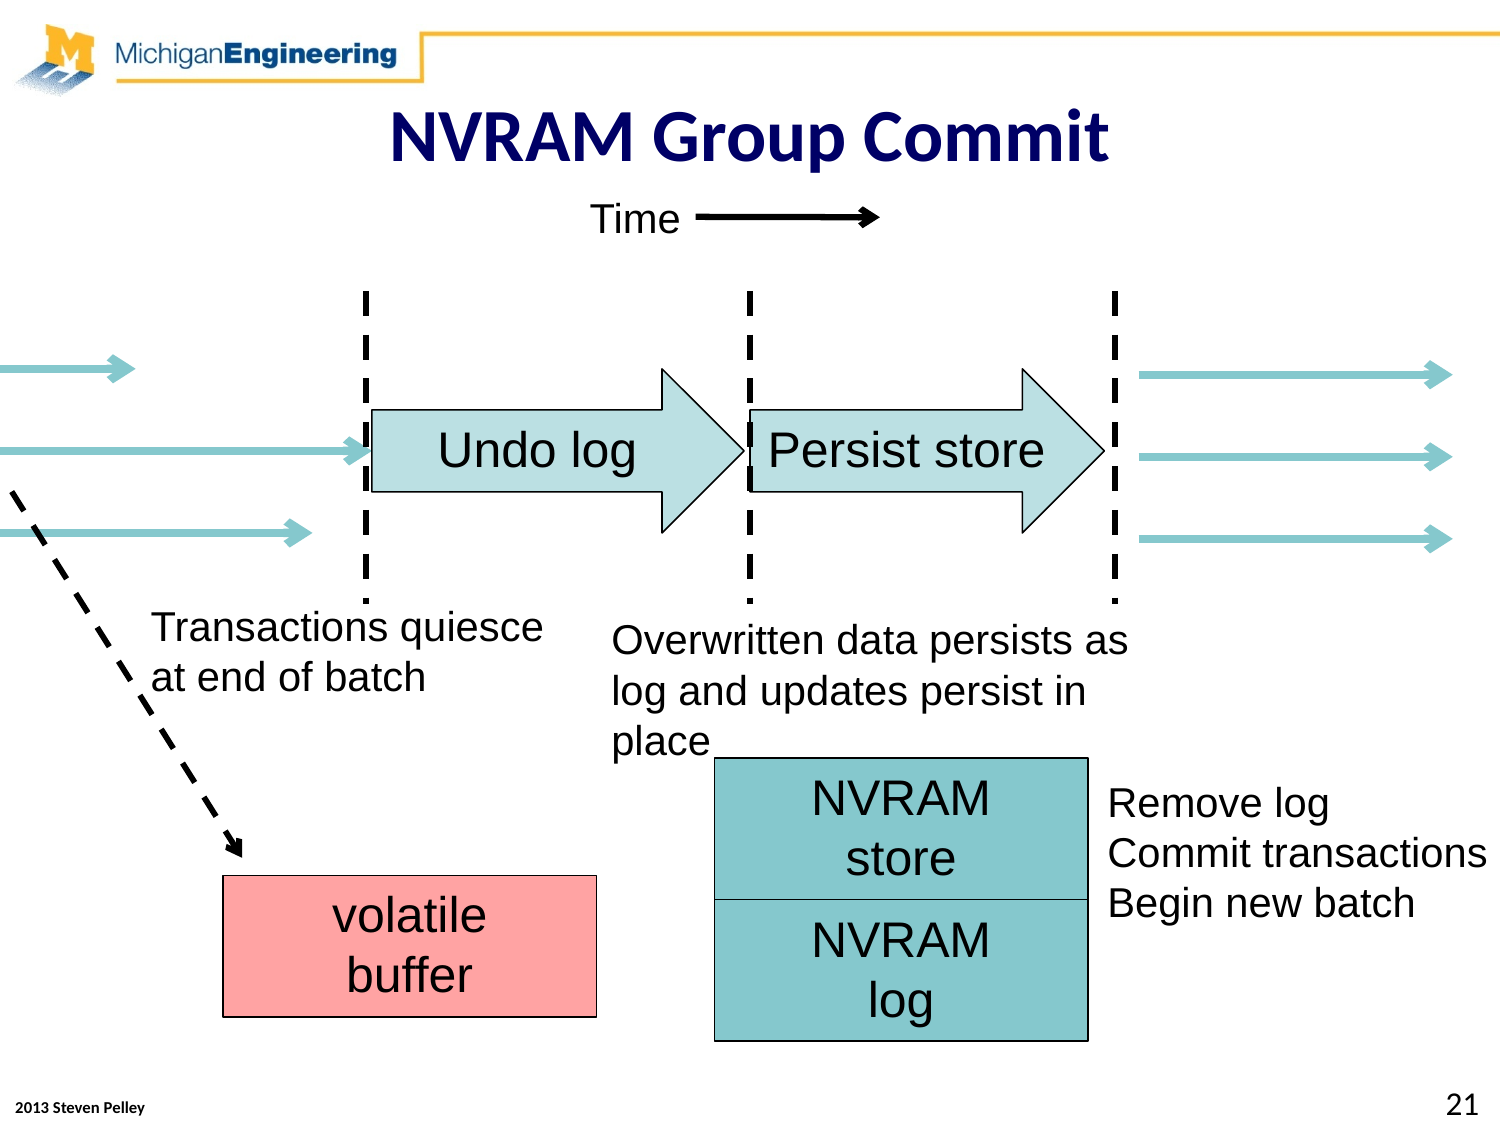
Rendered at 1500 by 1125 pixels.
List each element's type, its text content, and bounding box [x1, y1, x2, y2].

text_box volatile buffer [223, 875, 597, 1018]
slide_number 21 [1425, 1074, 1500, 1125]
text_box Transactions quiesce at end of batch [247, 592, 567, 708]
text_box Remove log Commit transactions Begin new batch [1092, 767, 1500, 933]
text_box Overwritten data persists as log and updates persist in place [596, 605, 1211, 771]
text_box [366, 290, 1116, 605]
text_box Time [574, 184, 696, 250]
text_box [1138, 374, 1454, 540]
text_box NVRAM log [714, 899, 1088, 1042]
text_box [11, 491, 243, 859]
text_box NVRAM store [714, 771, 1088, 899]
title NVRAM Group Commit [74, 74, 1426, 188]
picture [12, 24, 1500, 97]
